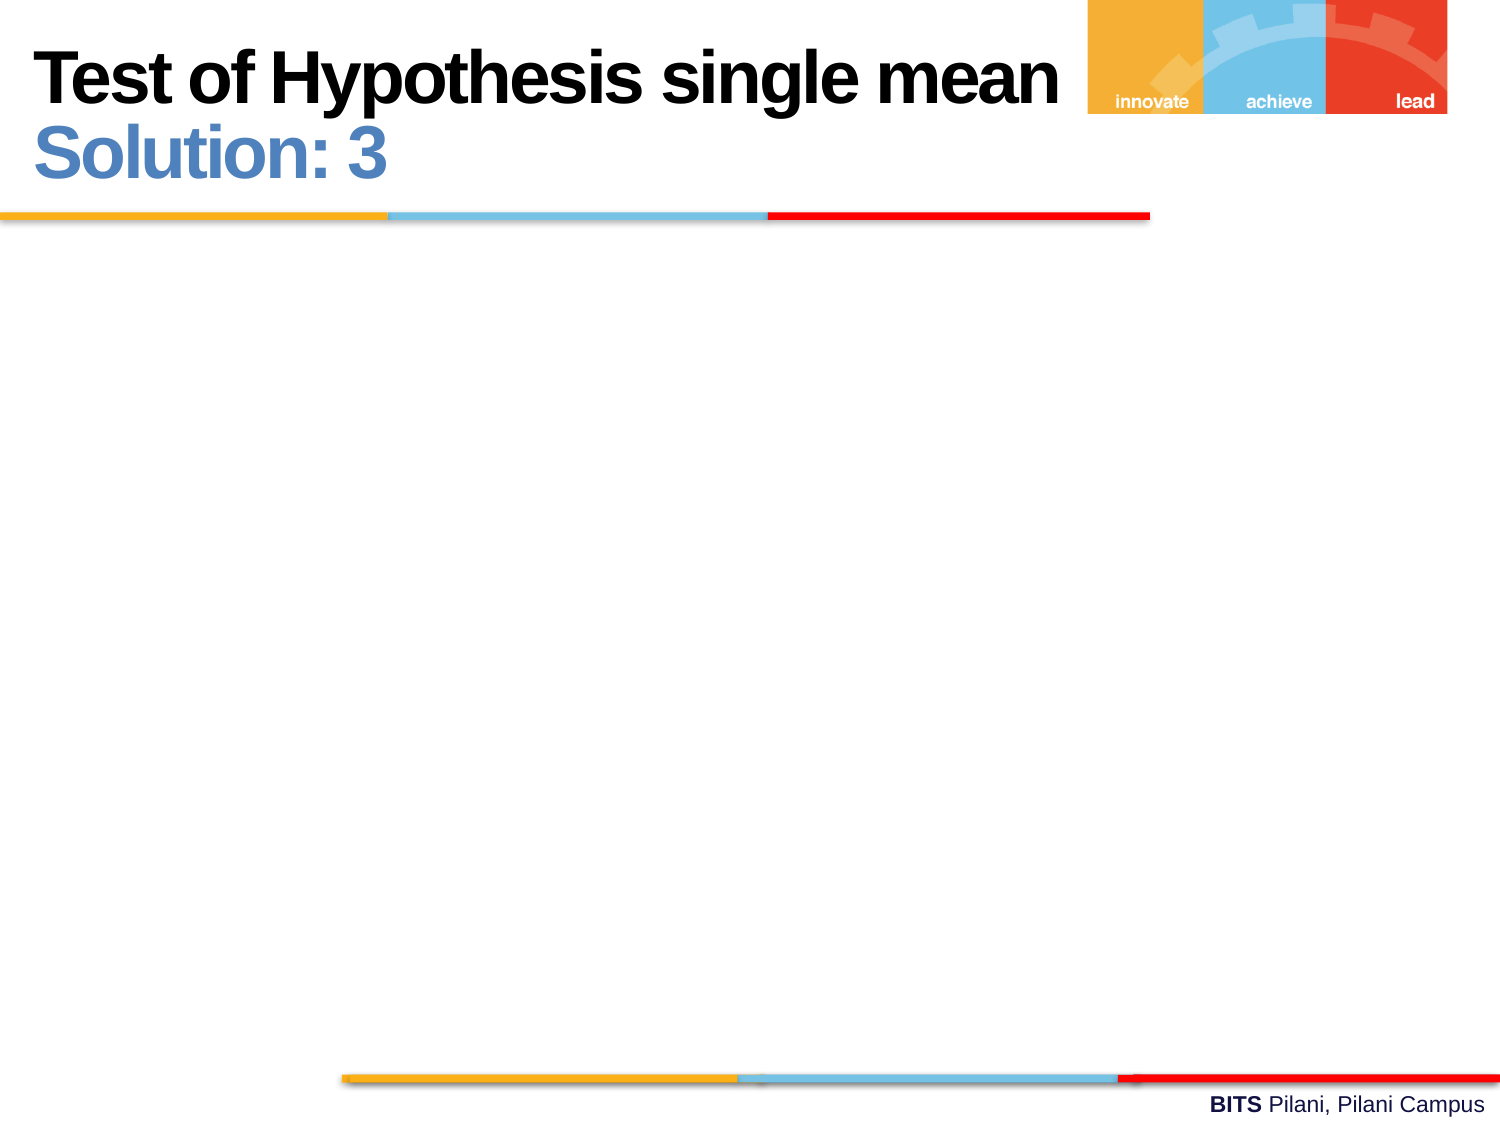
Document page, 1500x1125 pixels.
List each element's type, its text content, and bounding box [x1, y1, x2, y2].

list Test of Hypothesis single mean Solution: 3 [18, 24, 1088, 213]
picture [1087, 0, 1448, 114]
